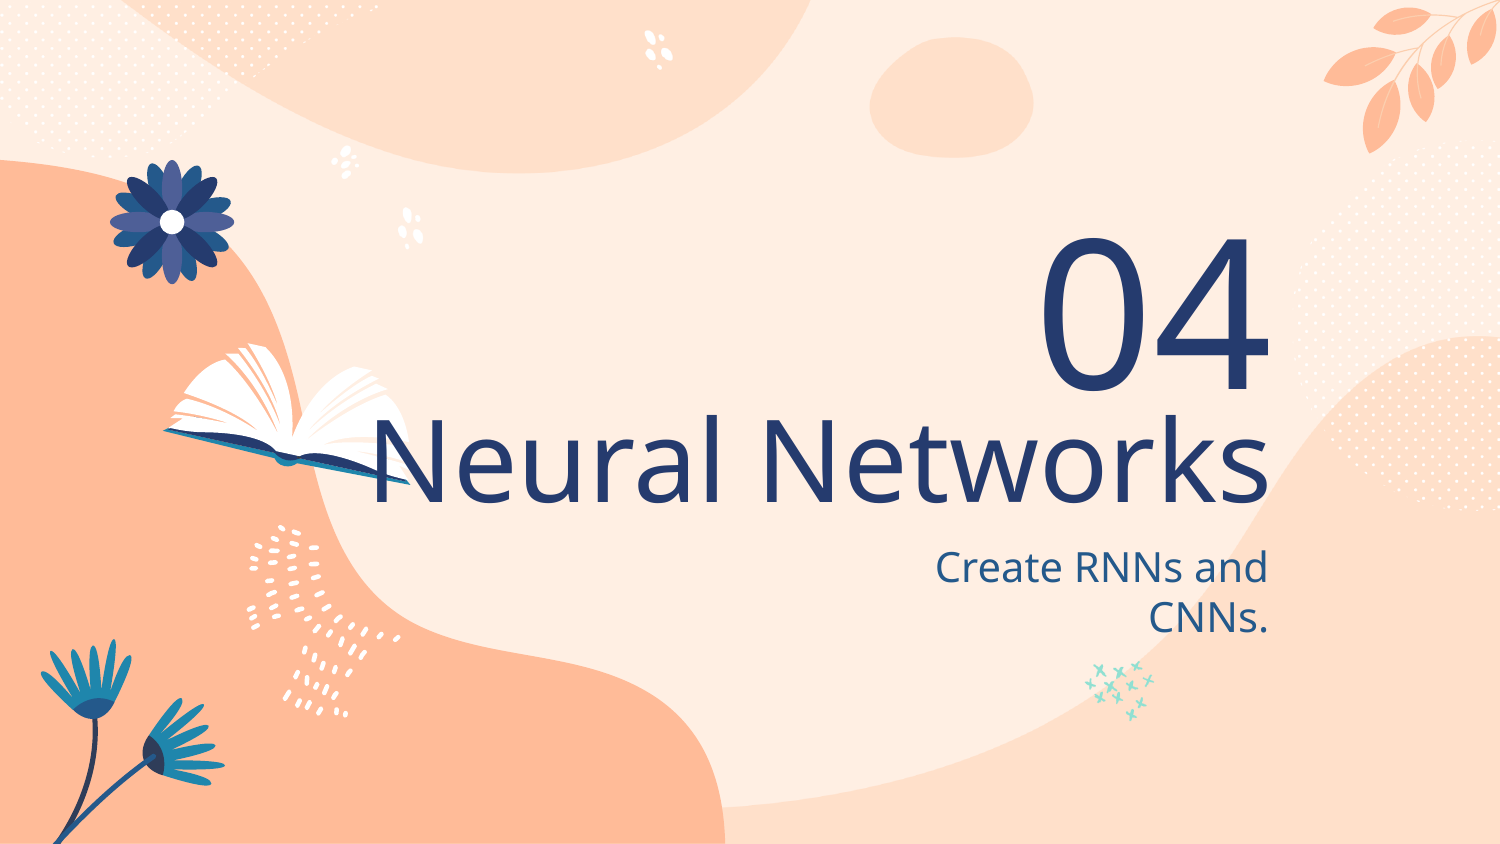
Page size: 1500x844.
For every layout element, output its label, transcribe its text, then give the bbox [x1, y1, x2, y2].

title Neural Networks [283, 465, 1288, 541]
picture [0, 0, 1500, 844]
title 04 [958, 204, 1288, 447]
subtitle Create RNNs and CNNs. [825, 542, 1285, 640]
